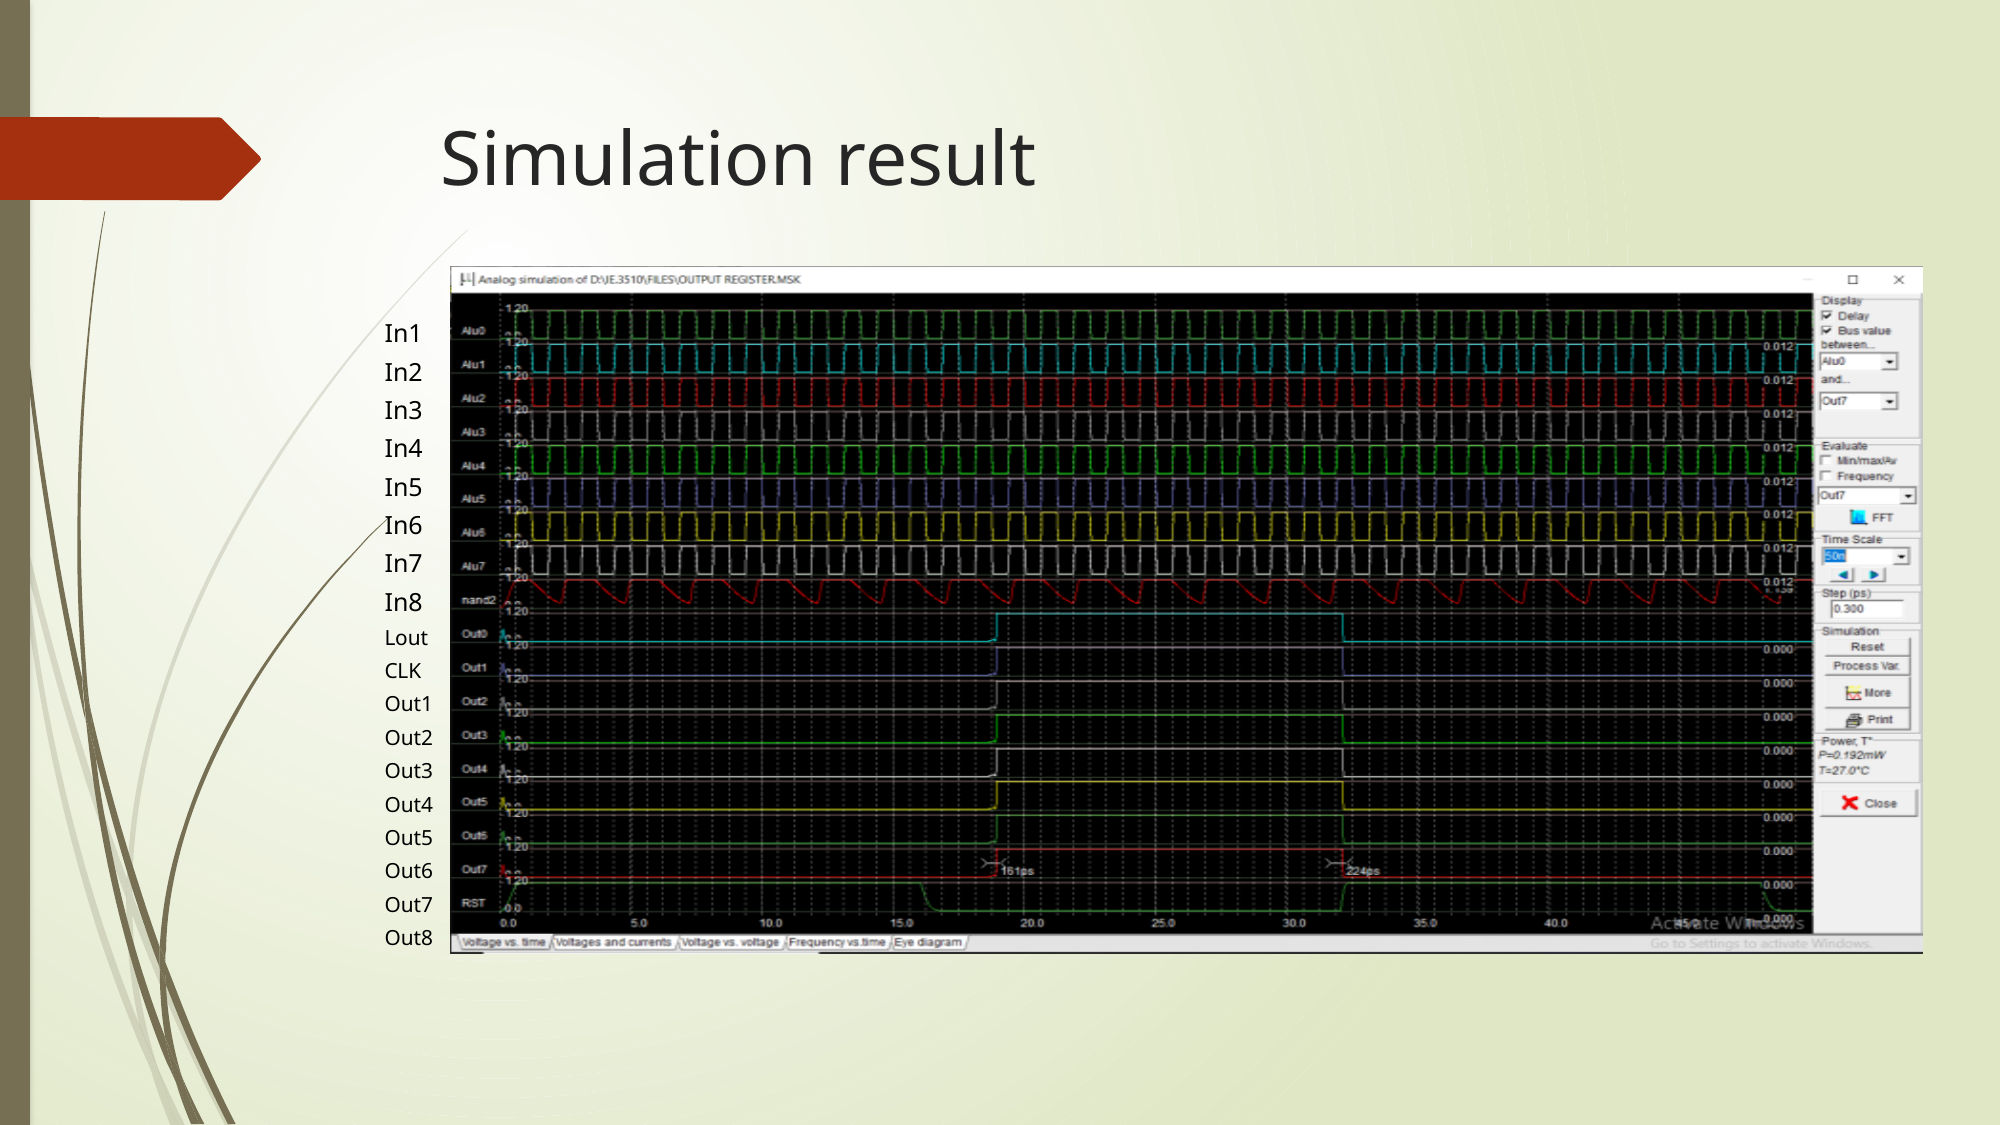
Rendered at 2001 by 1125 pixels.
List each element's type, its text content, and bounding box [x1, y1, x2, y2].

text_box In1 In2 In3 In4 In5 In6 In7 In8 Lout CLK Out1 Out2 Out3 Out4 Out5 Out6 Out7 Out8 [369, 310, 450, 991]
title Simulation result [425, 102, 1888, 310]
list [449, 266, 1923, 954]
